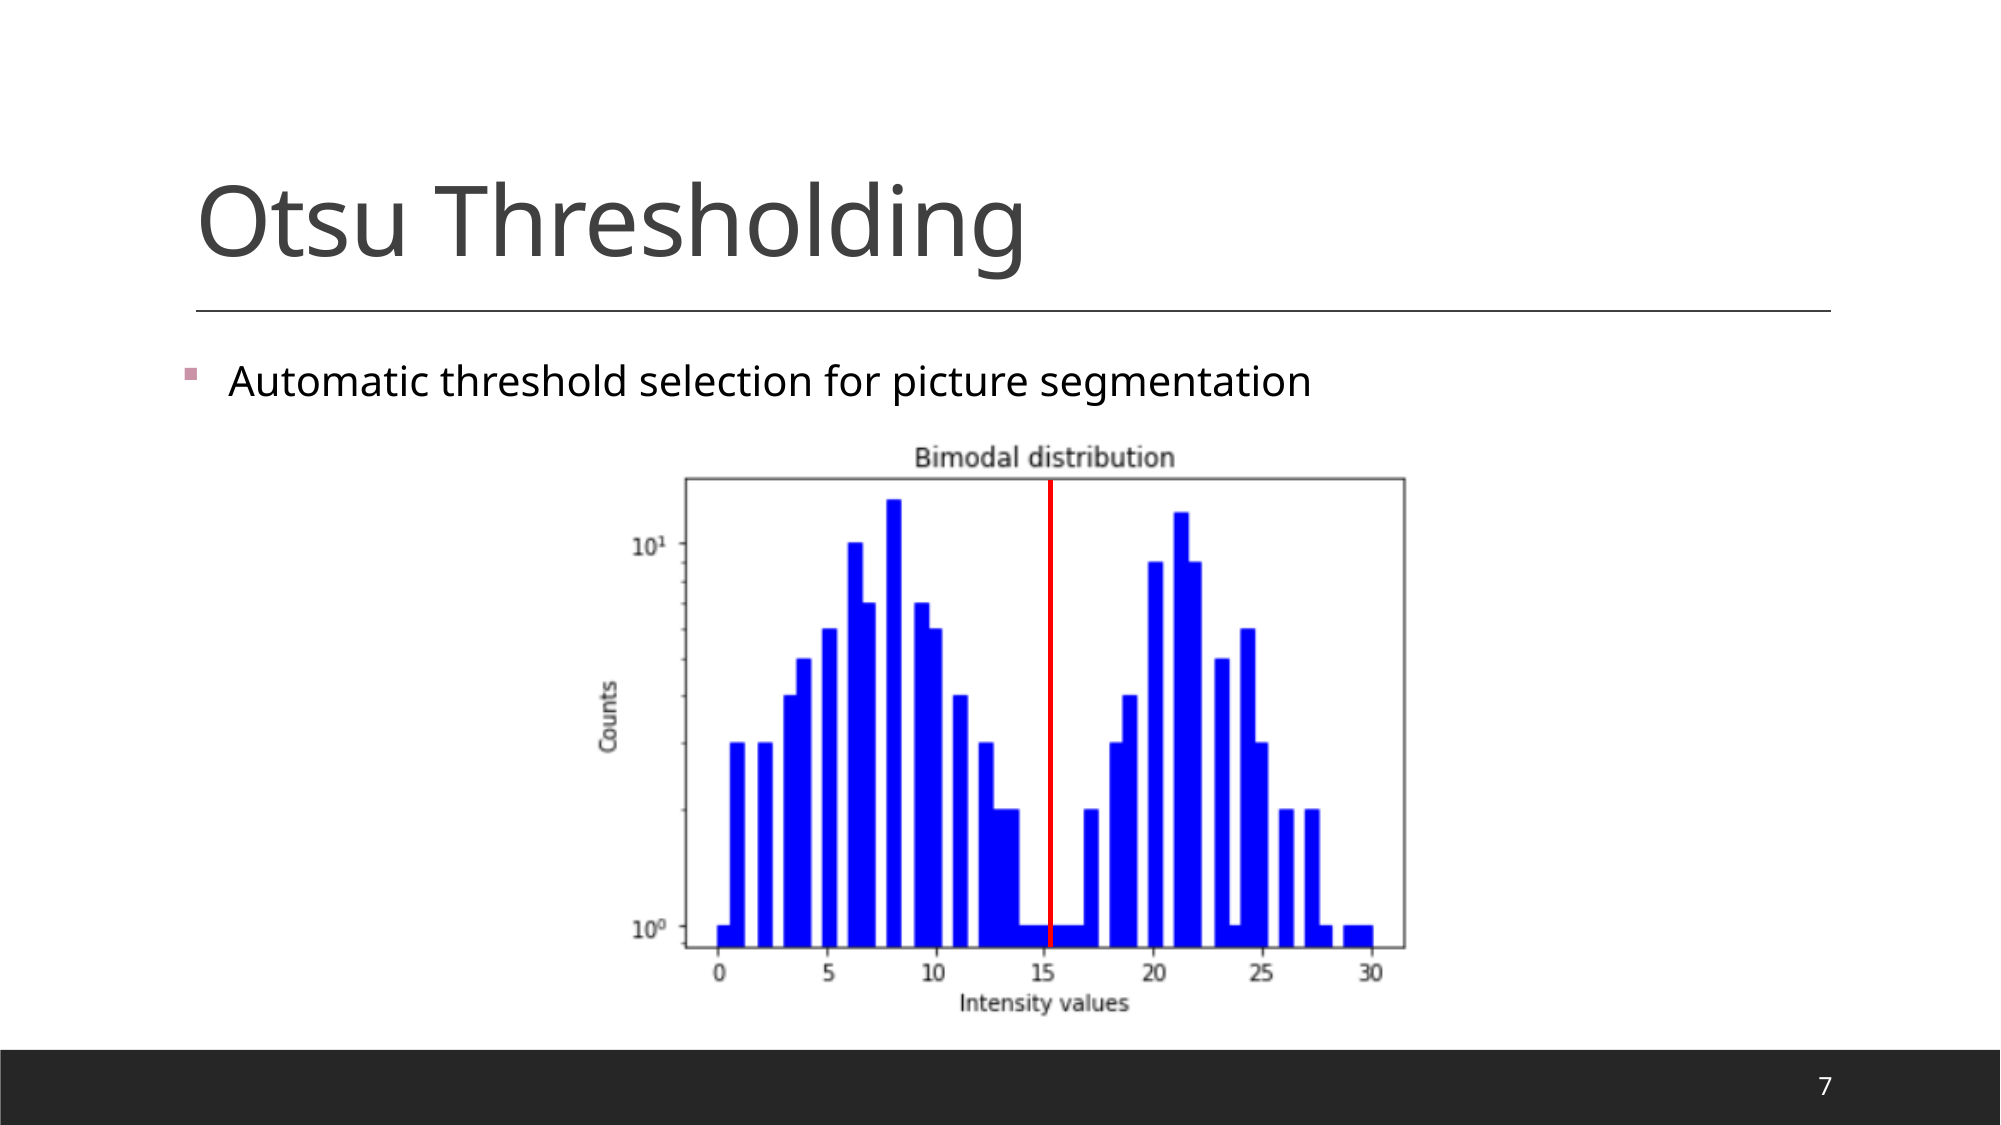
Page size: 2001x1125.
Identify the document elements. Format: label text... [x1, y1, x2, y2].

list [592, 435, 1417, 1027]
title Otsu Thresholding [180, 47, 1830, 285]
slide_number 7 [1803, 1057, 1932, 1118]
text_box Automatic threshold selection for picture segmentation [166, 347, 1328, 412]
